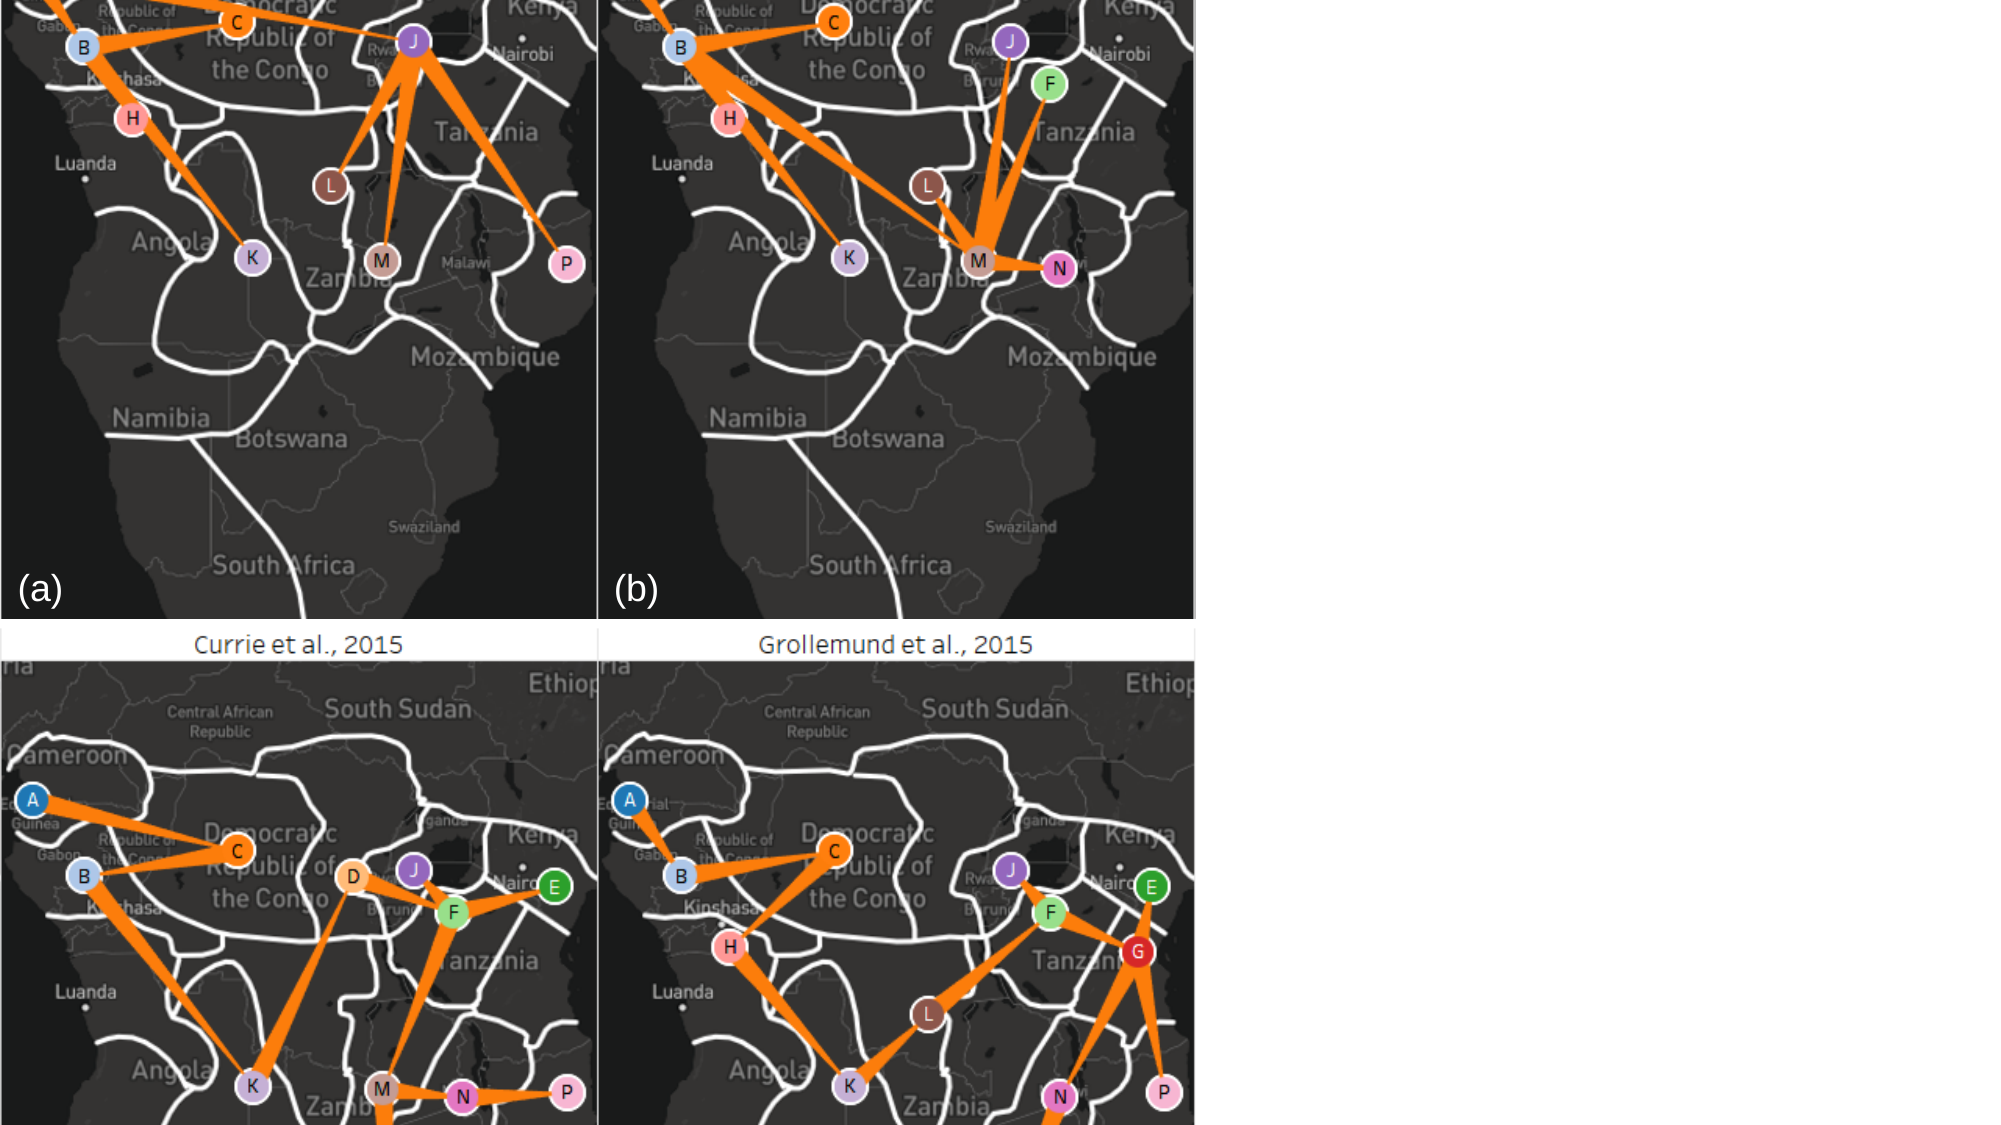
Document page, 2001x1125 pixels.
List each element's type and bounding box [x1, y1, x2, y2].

picture [0, 0, 1196, 1125]
